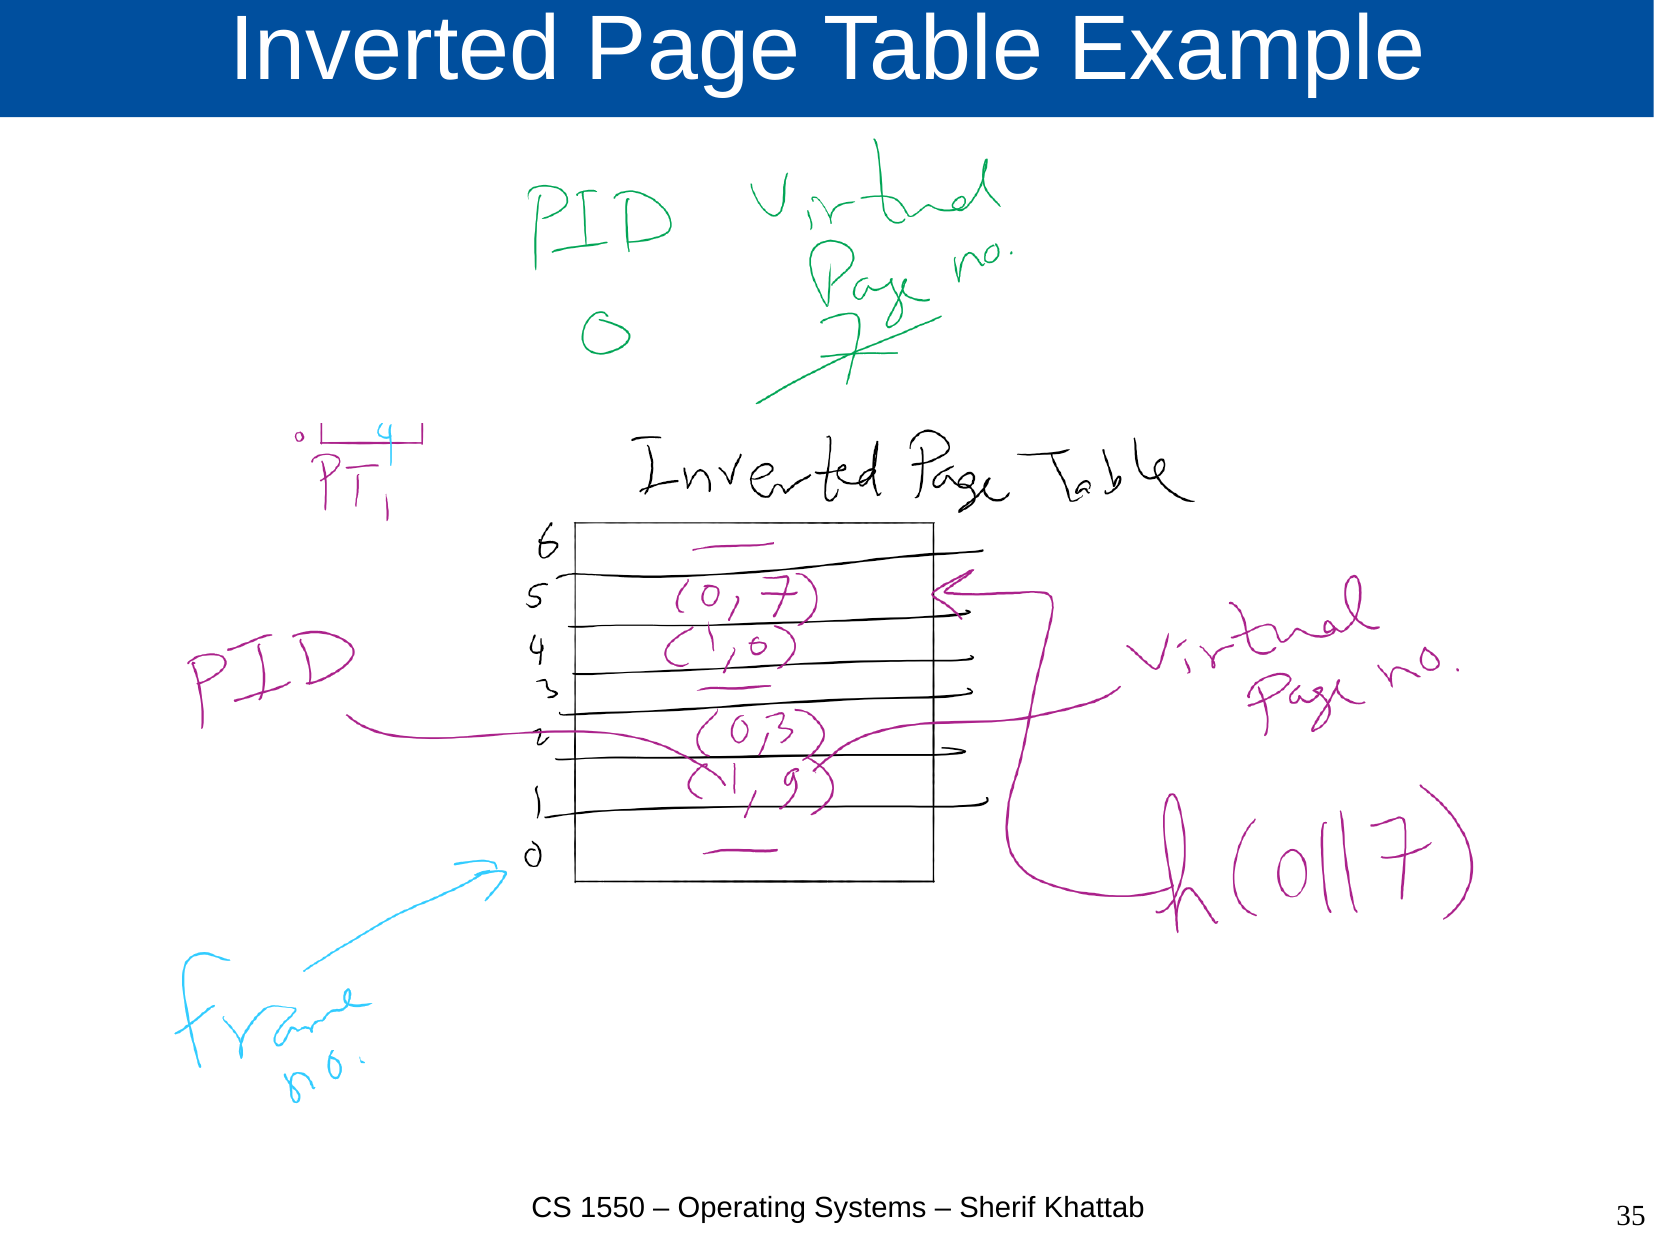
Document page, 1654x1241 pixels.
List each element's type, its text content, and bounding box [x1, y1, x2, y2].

picture [479, 124, 1024, 405]
footer CS 1550 – Operating Systems – Sherif Khattab [460, 1192, 1217, 1241]
slide_number 35 [1265, 1198, 1647, 1241]
picture [105, 422, 1549, 1183]
title Inverted Page Table Example [0, 0, 1654, 118]
